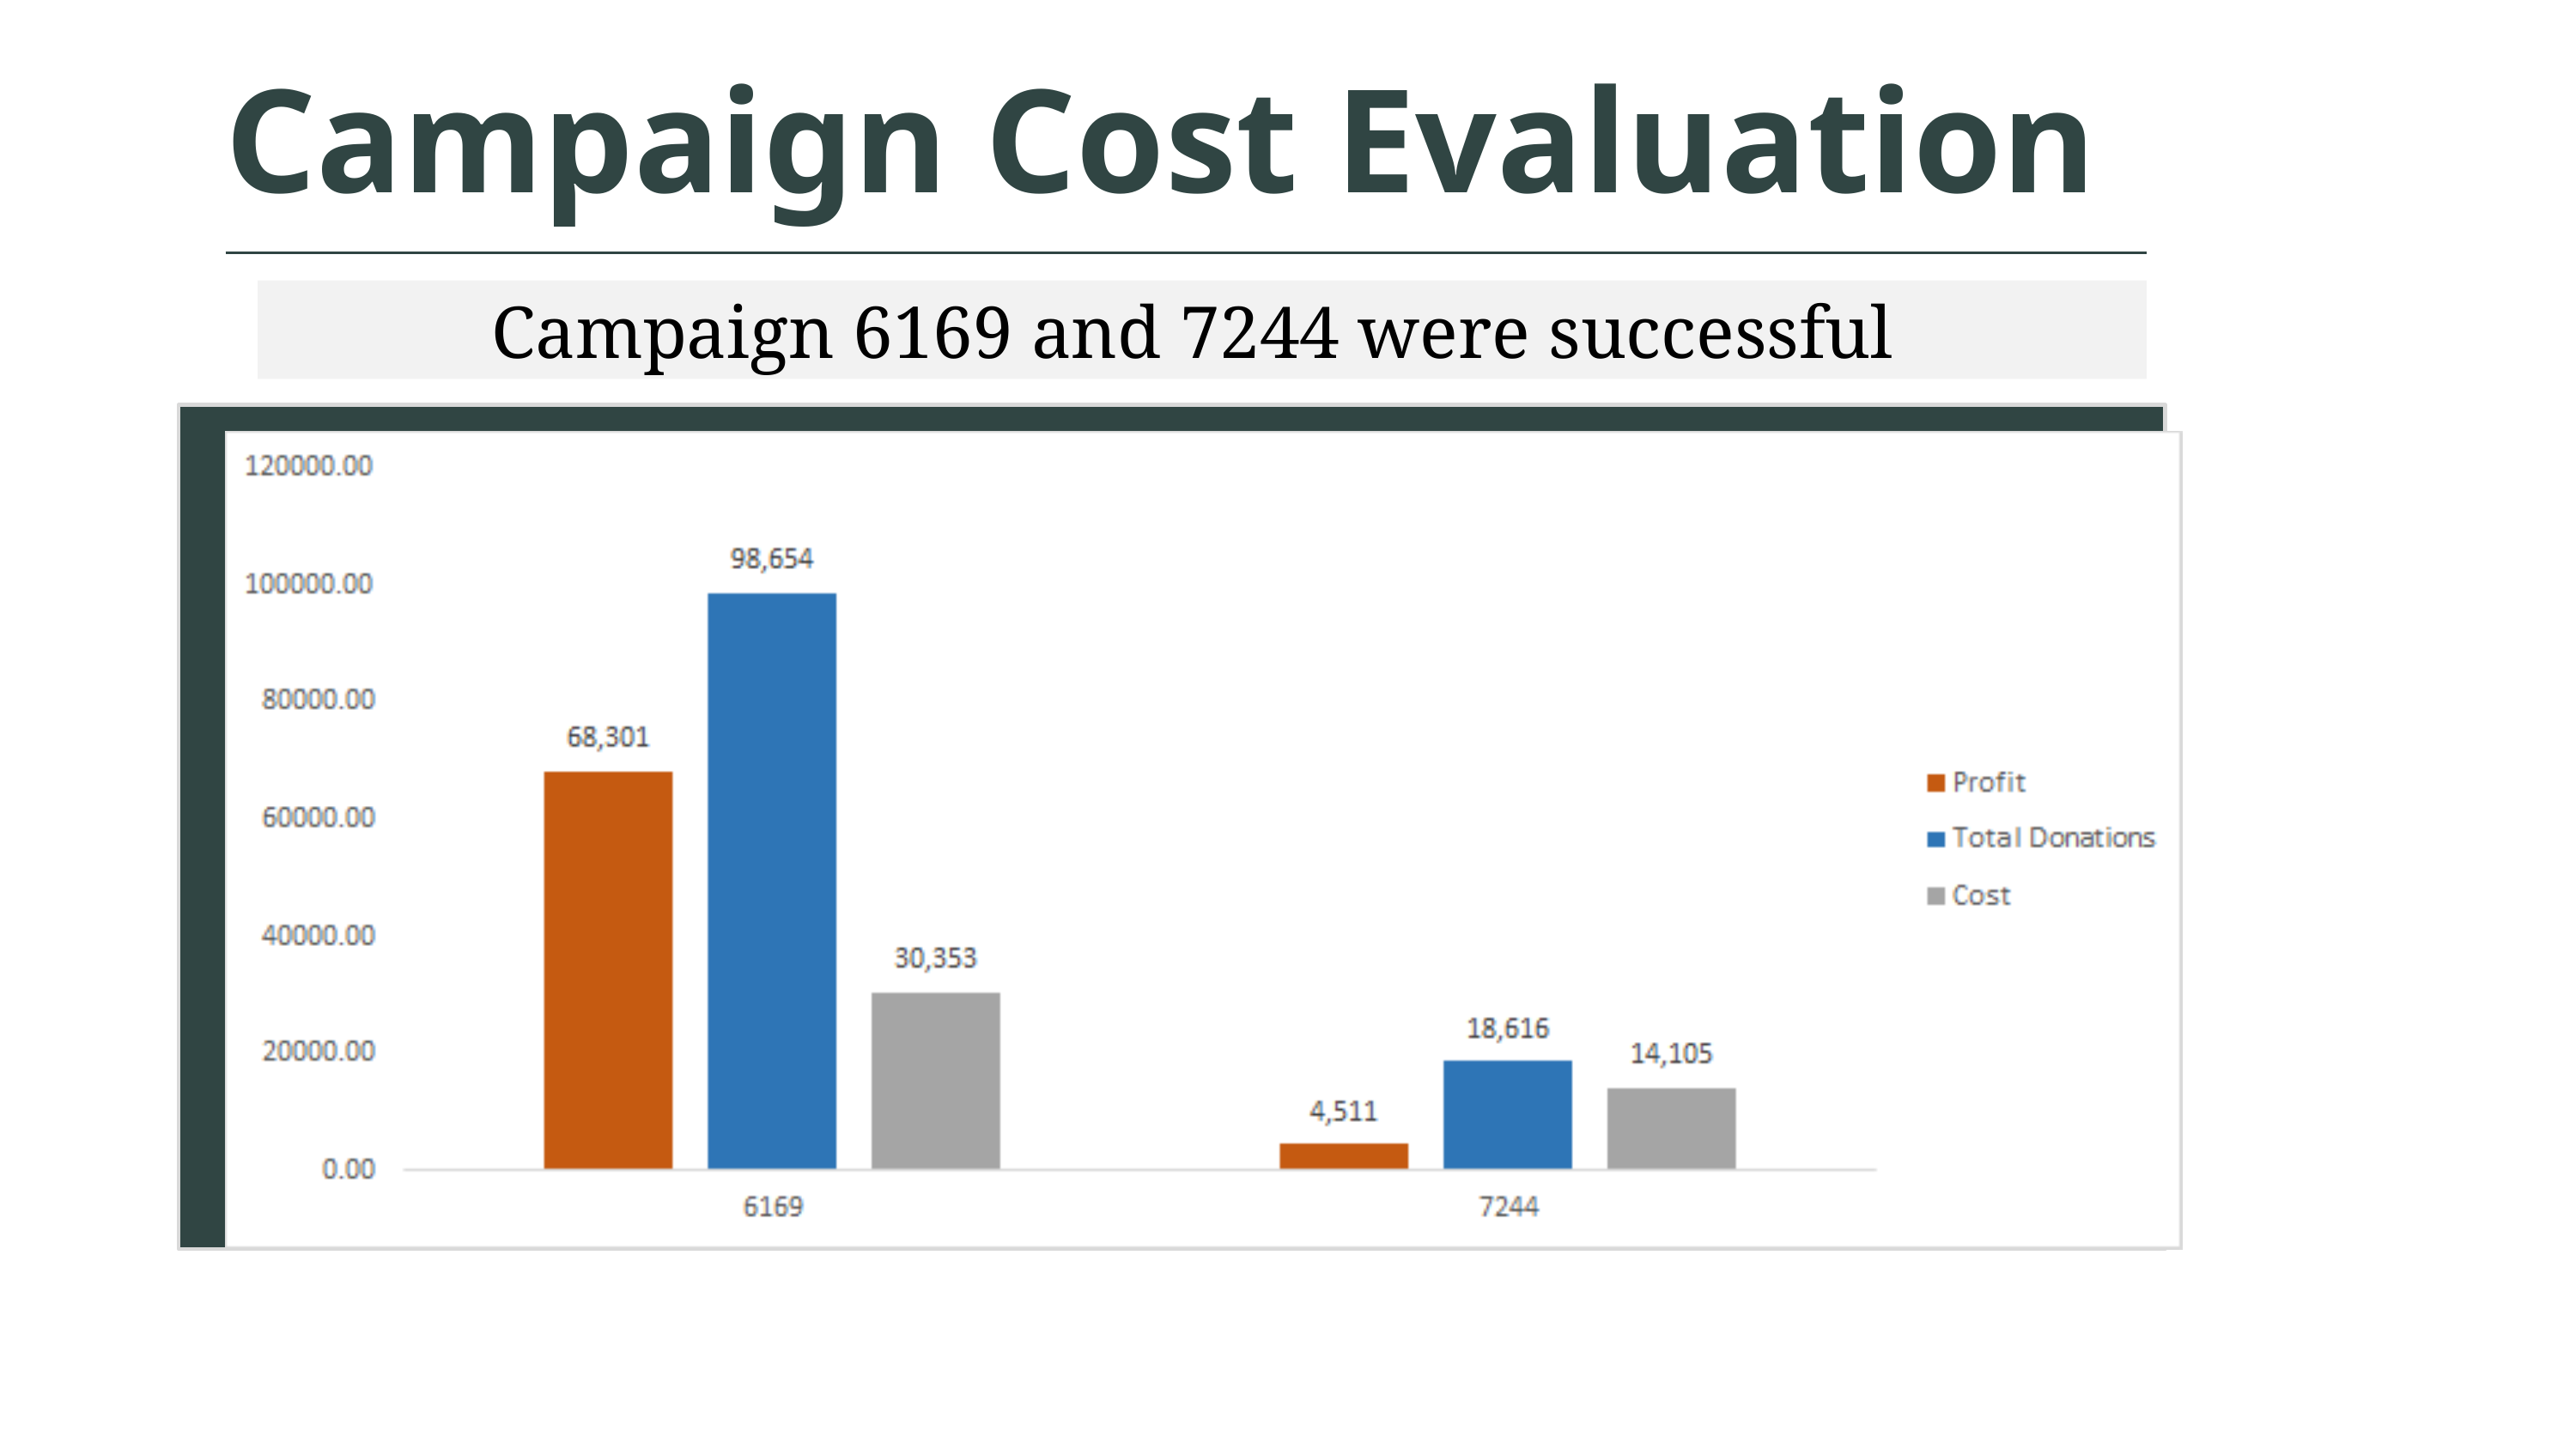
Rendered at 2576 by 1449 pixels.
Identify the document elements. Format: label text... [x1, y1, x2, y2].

picture [225, 430, 2183, 1250]
text_box Campaign 6169 and 7244 were successful [258, 280, 2147, 379]
text_box [177, 403, 2167, 1251]
text_box Campaign Cost Evaluation [225, 78, 2231, 221]
